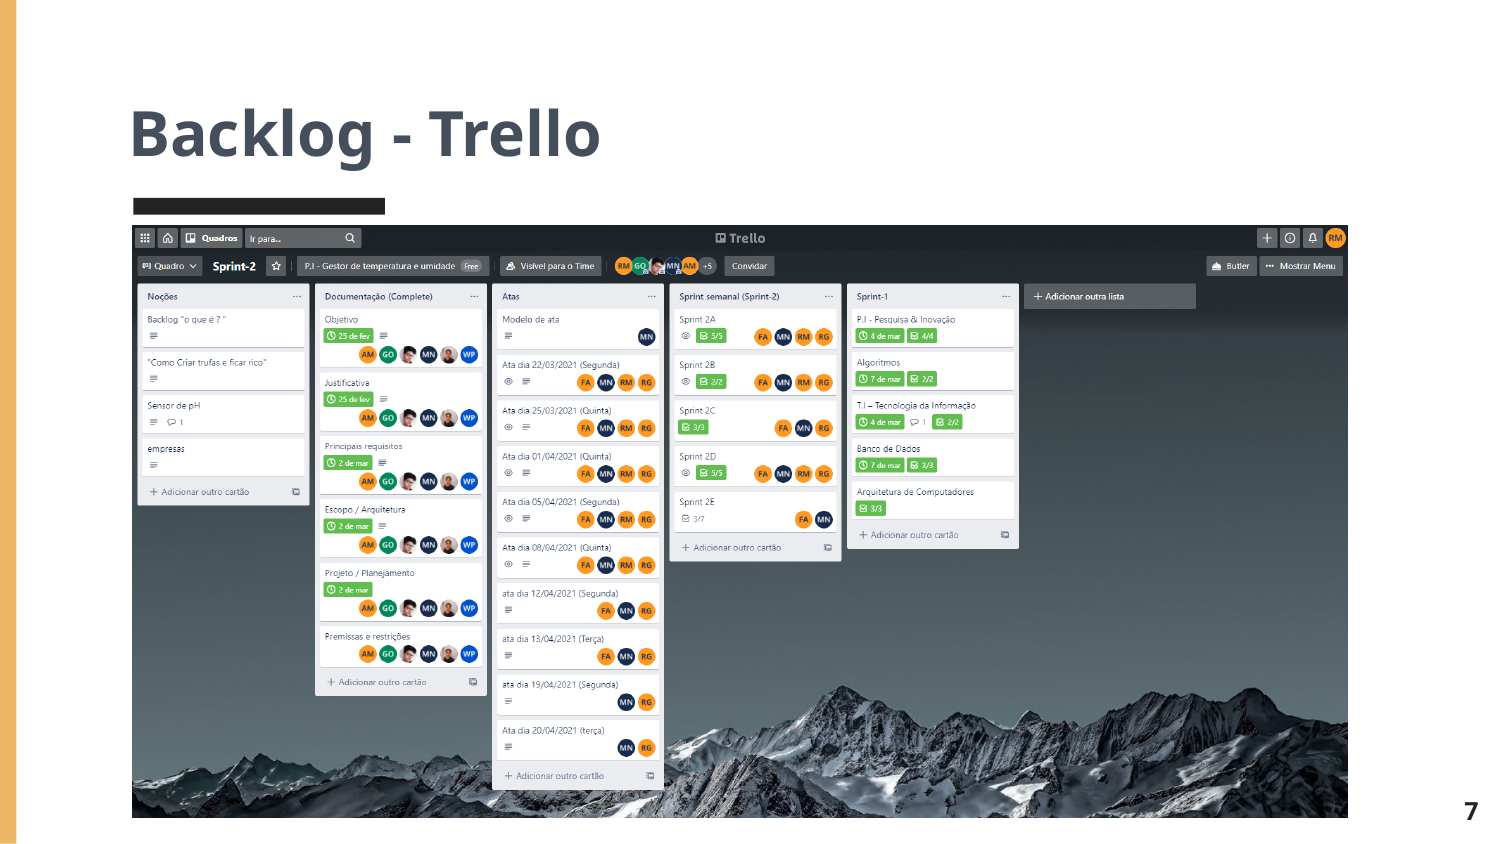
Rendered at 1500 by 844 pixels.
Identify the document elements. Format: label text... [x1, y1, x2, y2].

title Backlog - Trello [113, 103, 1387, 184]
picture [132, 225, 1349, 818]
slide_number 7 [1403, 780, 1494, 832]
